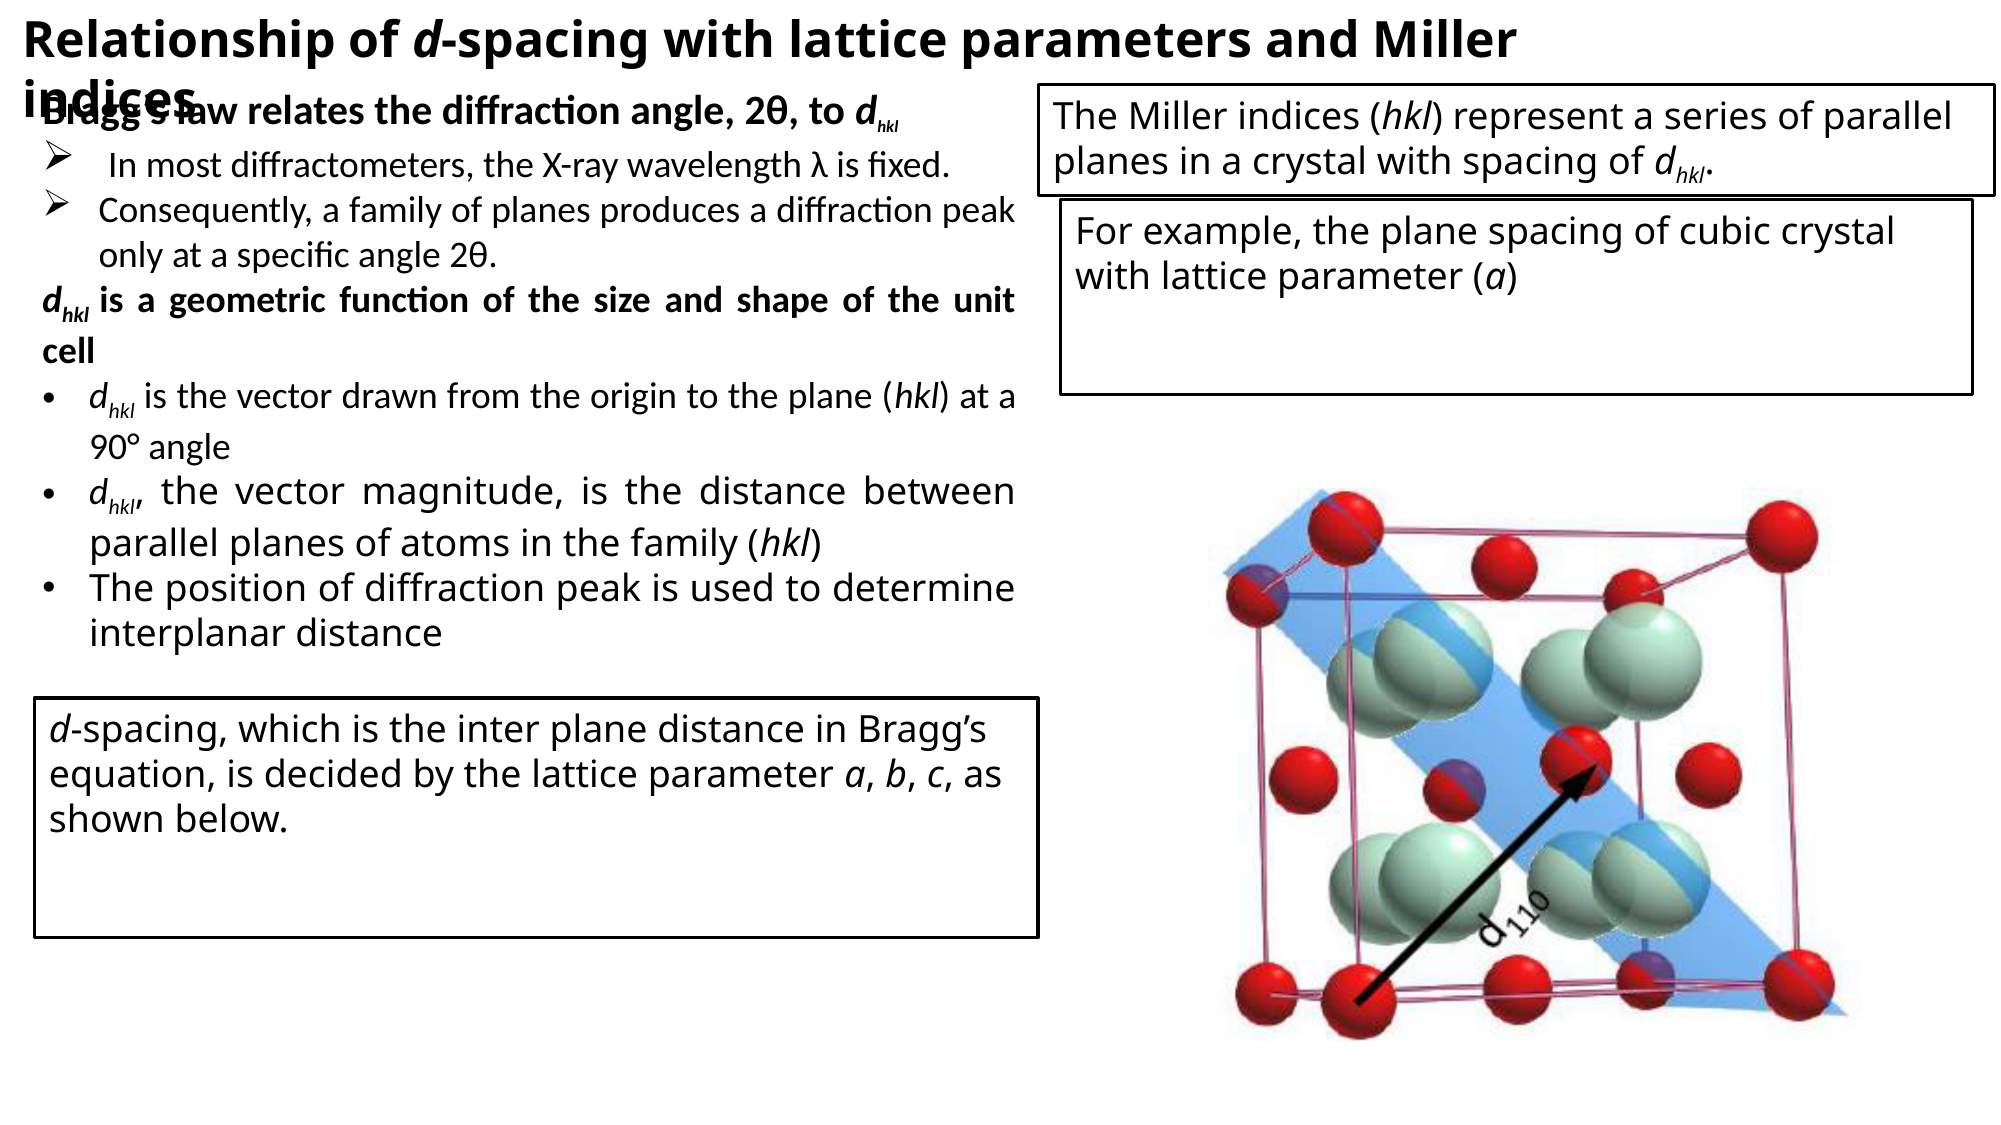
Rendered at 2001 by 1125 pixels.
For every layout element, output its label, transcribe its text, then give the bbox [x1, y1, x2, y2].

text_box Relationship of d-spacing with lattice parameters and Miller indices [7, 0, 1695, 135]
picture [1207, 487, 1864, 1041]
text_box Bragg’s law relates the diffraction angle, 2θ, to dhkl In most diffractometers, the X-ray wavelength λ is fixed. Consequently, a family of planes produces a diffraction peak only at a specific angle 2θ. dhkl is a geometric function of the size and shape of the unit cell dhkl is the vector drawn from the origin to the plane (hkl) at a 90° angle dhkl, the vector magnitude, is the distance between parallel planes of atoms in the family (hkl) The position of diffraction peak is used to determine interplanar distance [27, 75, 1032, 707]
text_box The Miller indices (hkl) represent a series of parallel planes in a crystal with spacing of dhkl. [1038, 84, 1995, 196]
